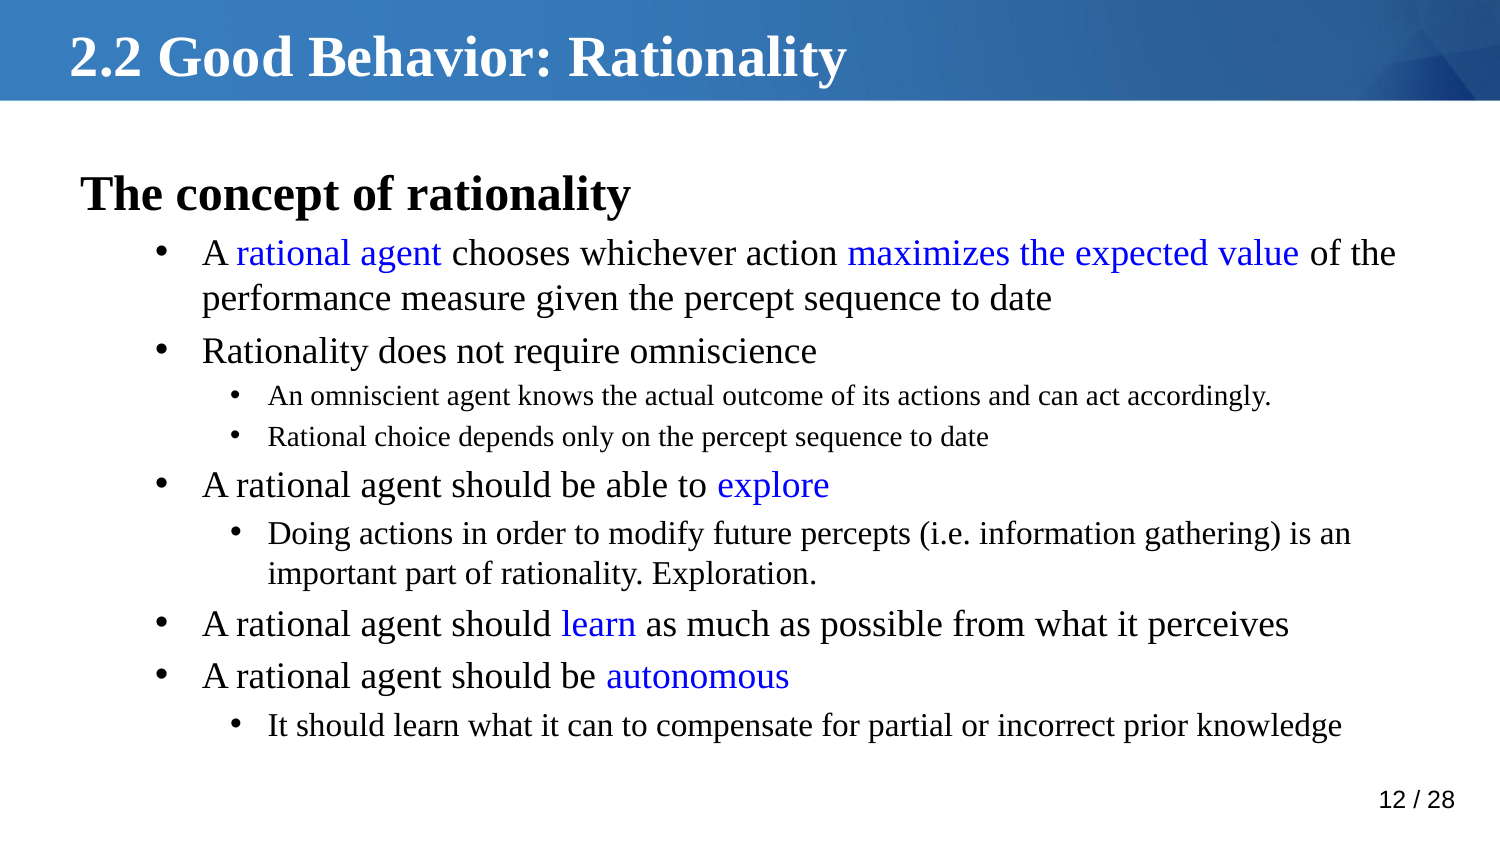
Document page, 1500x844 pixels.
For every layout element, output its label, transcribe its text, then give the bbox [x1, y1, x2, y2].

picture [0, 0, 1500, 103]
list The concept of rationality A rational agent chooses whichever action maximizes the expected value of the performance measure given the percept sequence to date Rationality does not require omniscience An omniscient agent knows the actual outcome of its actions and can act accordingly. Rational choice depends only on the percept sequence to date A rational agent should be able to explore Doing actions in order to modify future percepts (i.e. information gathering) is an important part of rationality. Exploration. A rational agent should learn as much as possible from what it perceives A rational agent should be autonomous It should learn what it can to compensate for partial or incorrect prior knowledge [64, 138, 1447, 812]
title 2.2 Good Behavior: Rationality [55, 10, 1378, 95]
